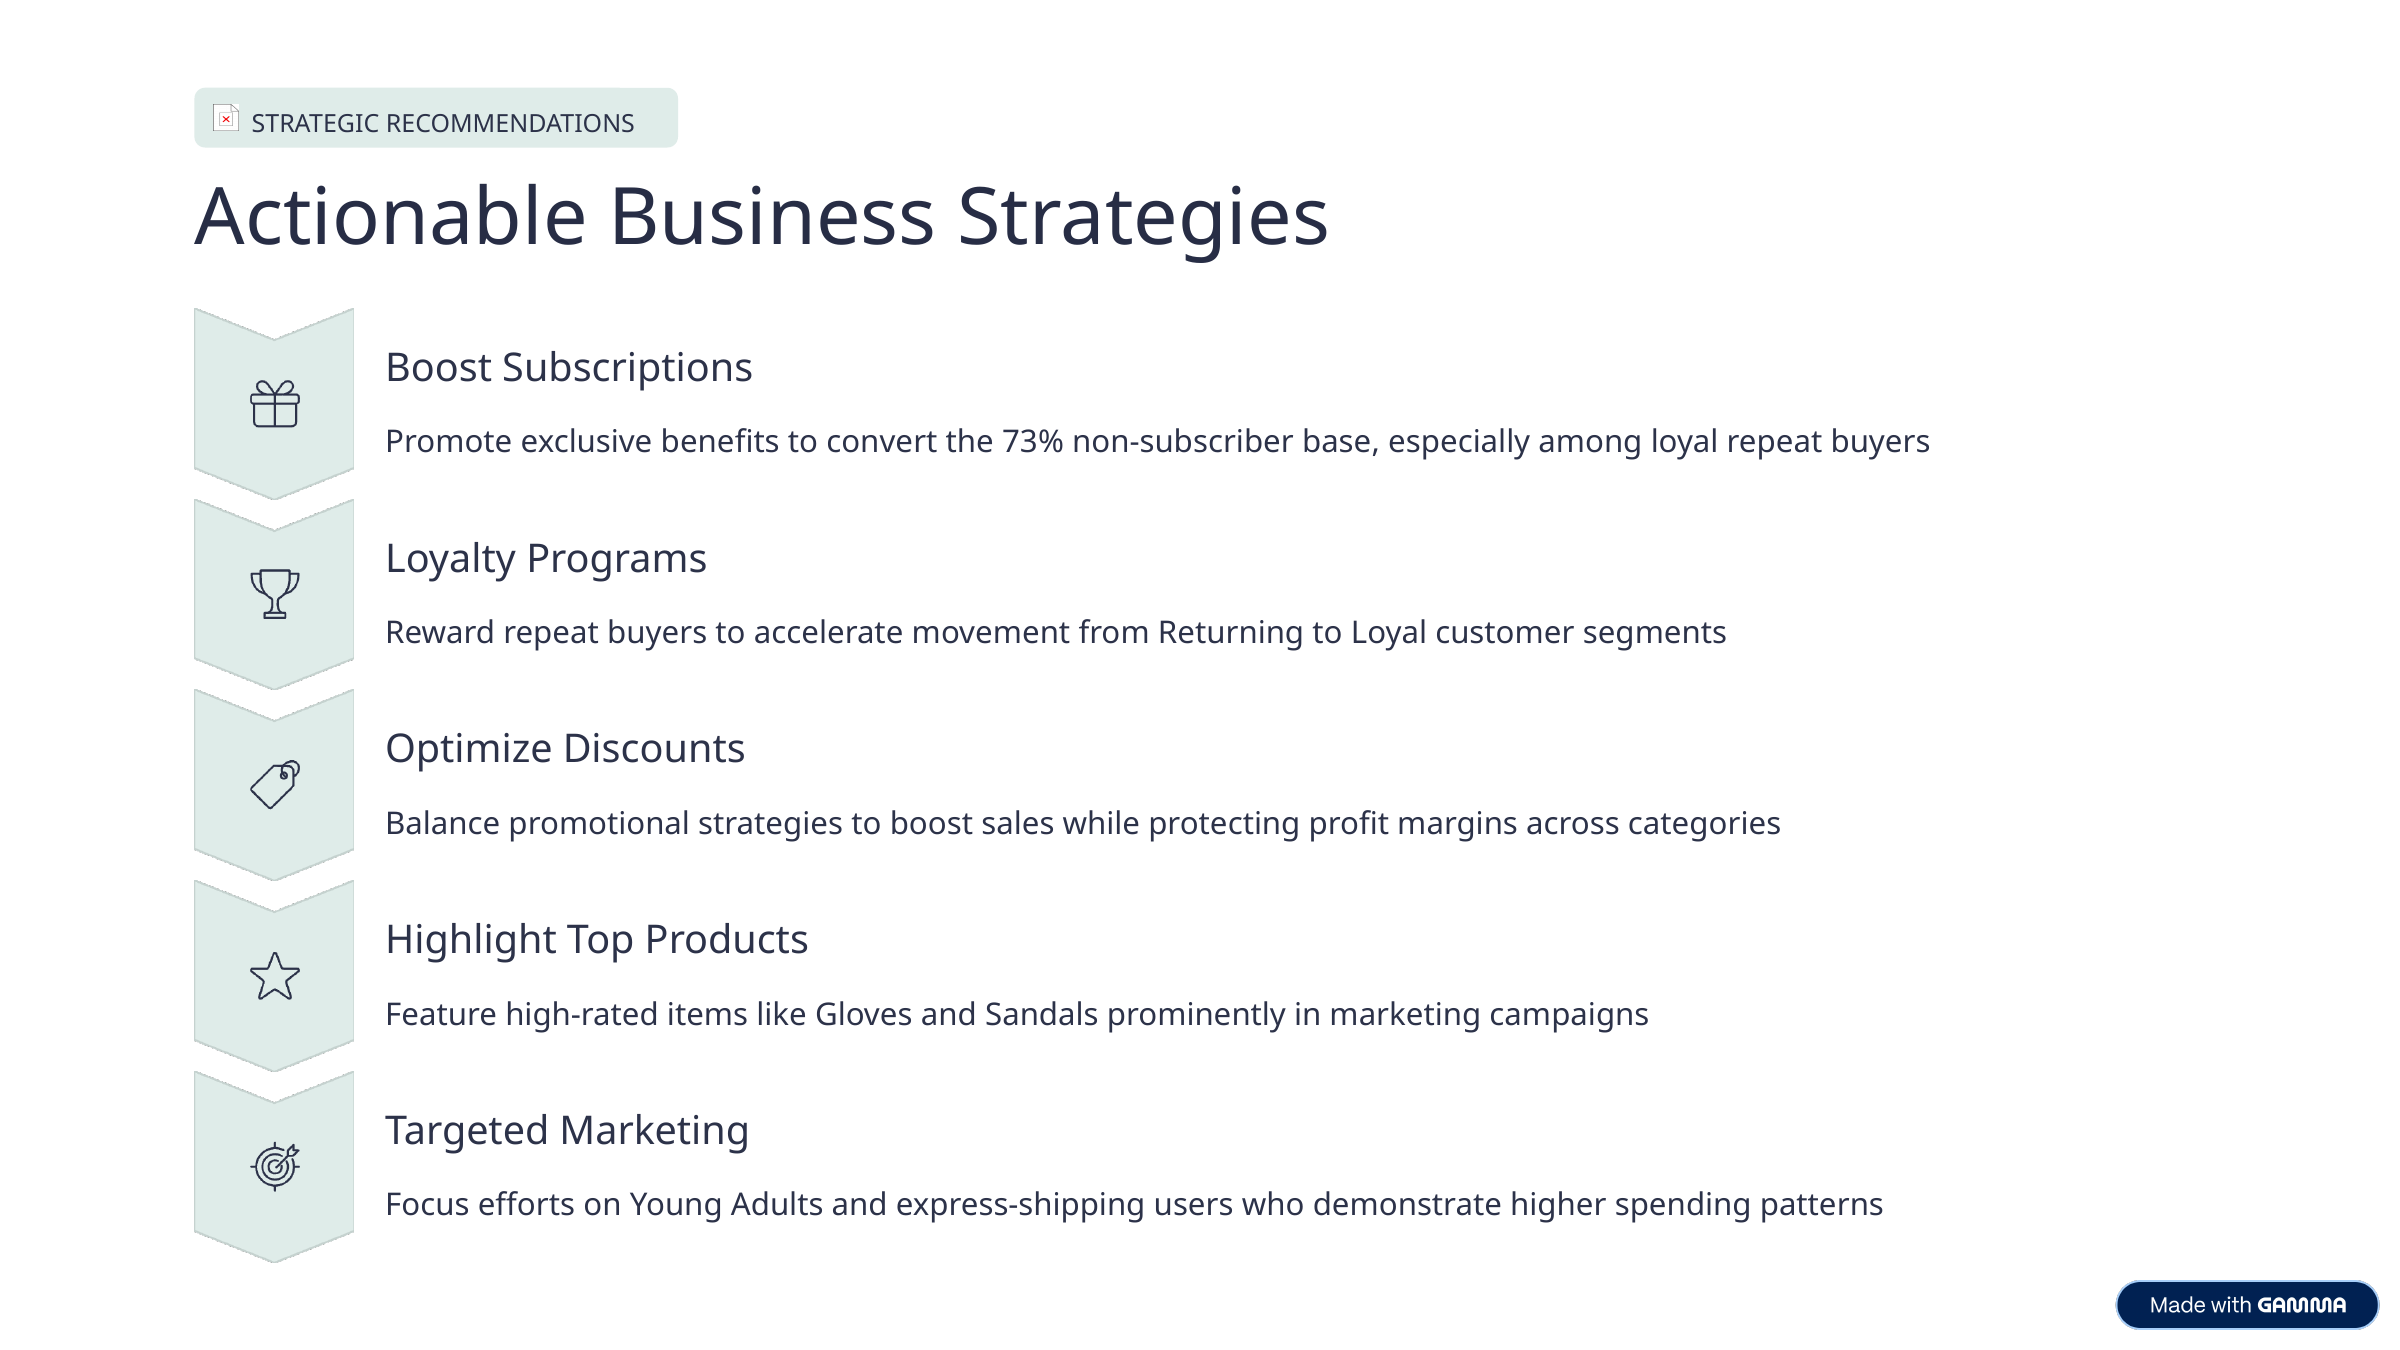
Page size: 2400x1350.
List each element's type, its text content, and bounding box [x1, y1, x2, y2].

text_box Feature high-rated items like Gloves and Sandals prominently in marketing campaigns [385, 981, 2206, 1032]
text_box Optimize Discounts [385, 721, 783, 772]
text_box Balance promotional strategies to boost sales while protecting profit margins across categories [385, 790, 2206, 842]
picture [213, 104, 240, 131]
picture [194, 308, 354, 1263]
text_box Reward repeat buyers to accelerate movement from Returning to Loyal customer segments [385, 599, 2206, 651]
text_box Targeted Marketing [385, 1103, 783, 1153]
picture [2106, 1271, 2389, 1339]
text_box Boost Subscriptions [385, 340, 783, 390]
text_box Loyalty Programs [385, 531, 783, 581]
text_box Actionable Business Strategies [194, 161, 1266, 261]
text_box STRATEGIC RECOMMENDATIONS [251, 97, 659, 138]
text_box [194, 87, 679, 148]
text_box Focus efforts on Young Adults and express-shipping users who demonstrate higher spending patterns [385, 1171, 2206, 1223]
text_box Promote exclusive benefits to convert the 73% non-subscriber base, especially among loyal repeat buyers [385, 408, 2206, 460]
text_box Highlight Top Products [385, 912, 783, 963]
